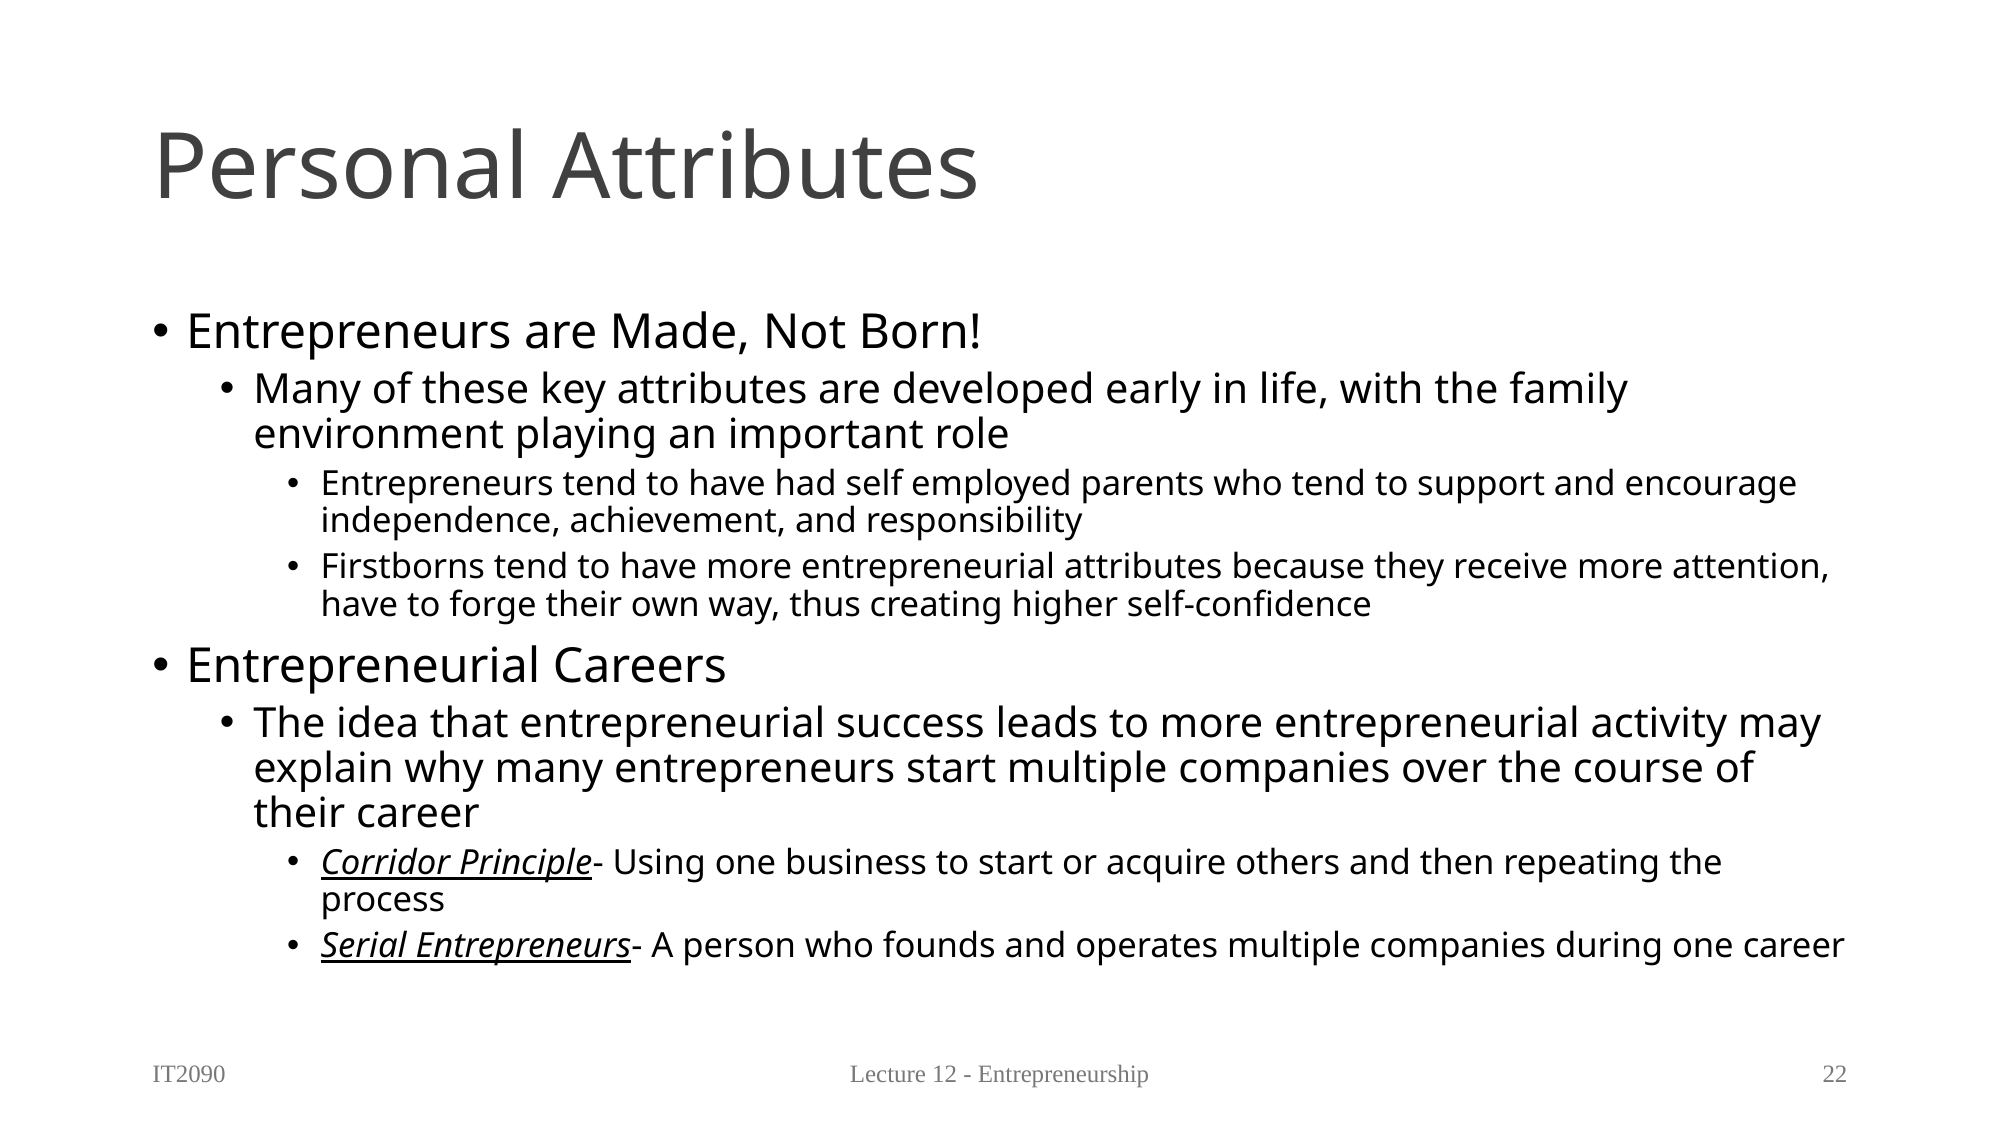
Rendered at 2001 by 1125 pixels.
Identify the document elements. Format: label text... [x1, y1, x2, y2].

list Entrepreneurs are Made, Not Born! Many of these key attributes are developed early in life, with the family environment playing an important role Entrepreneurs tend to have had self employed parents who tend to support and encourage independence, achievement, and responsibility Firstborns tend to have more entrepreneurial attributes because they receive more attention, have to forge their own way, thus creating higher self-confidence Entrepreneurial Careers The idea that entrepreneurial success leads to more entrepreneurial activity may explain why many entrepreneurs start multiple companies over the course of their career Corridor Principle- Using one business to start or acquire others and then repeating the process Serial Entrepreneurs- A person who founds and operates multiple companies during one career [137, 299, 1863, 1014]
title Personal Attributes [137, 59, 1863, 278]
slide_number IT2090 [137, 1042, 588, 1103]
footer Lecture 12 - Entrepreneurship [662, 1042, 1338, 1103]
slide_number 22 [1412, 1042, 1863, 1103]
